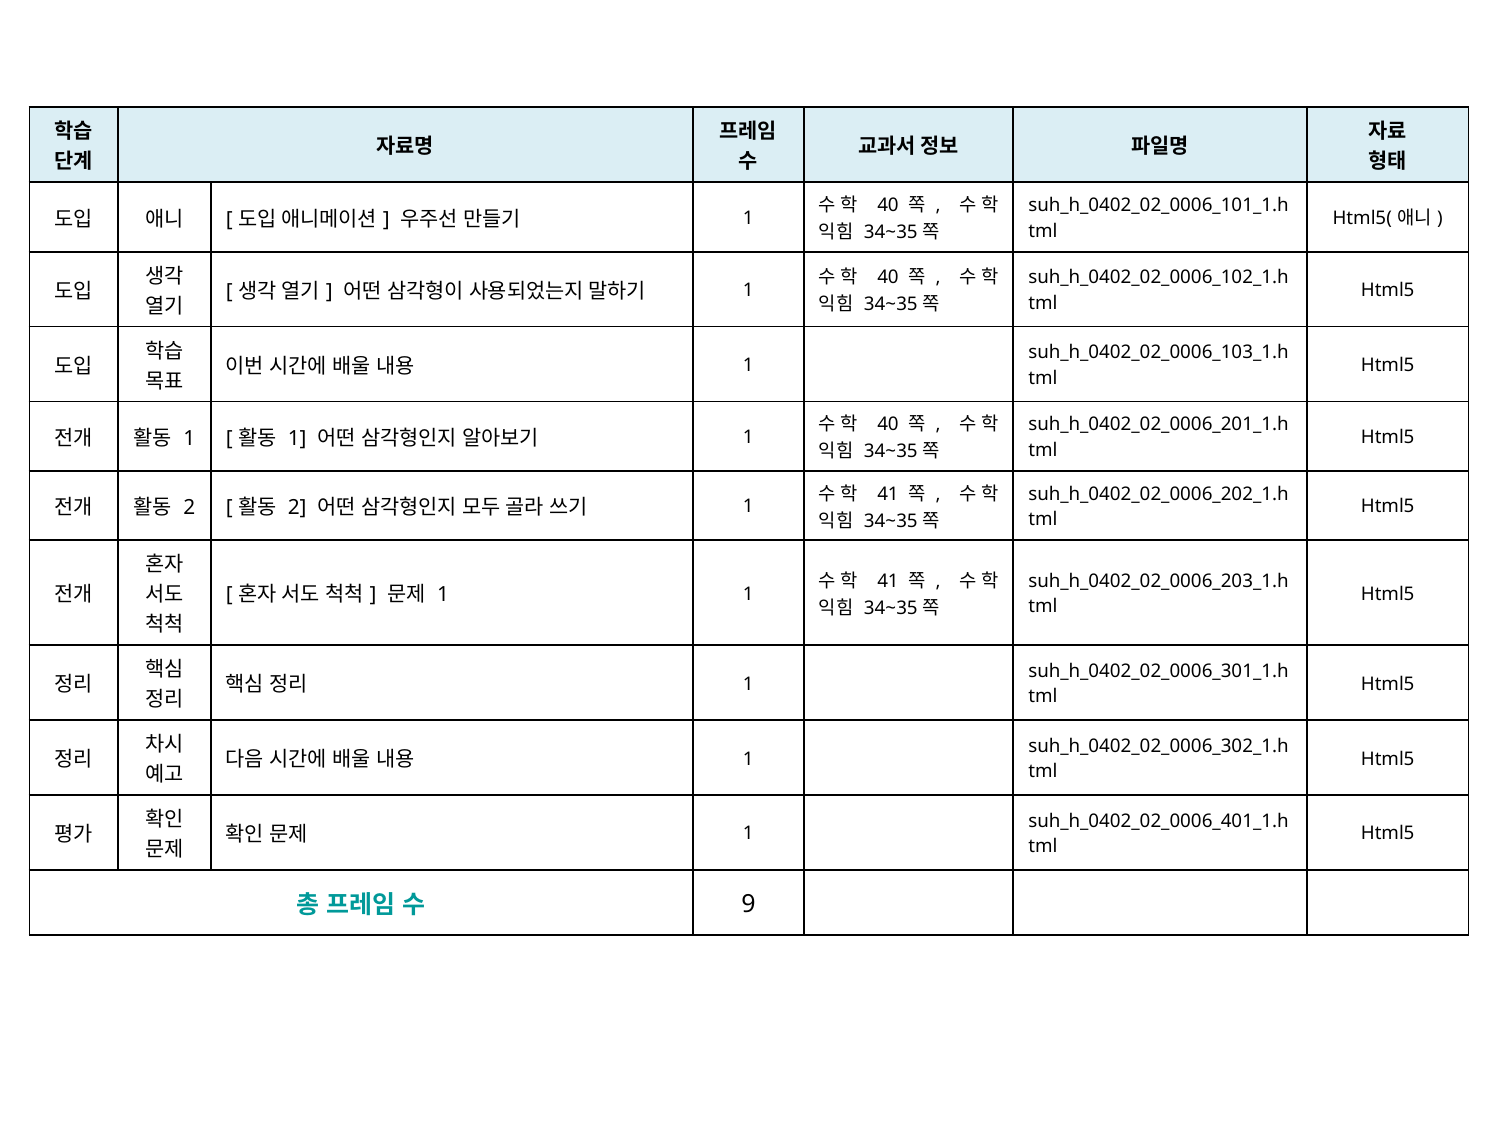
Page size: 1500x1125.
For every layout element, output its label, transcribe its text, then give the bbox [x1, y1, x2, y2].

table_cell suh_h_0402_02_0006_102_1.html [1014, 253, 1306, 326]
table_header 파일명 [1014, 108, 1306, 181]
table_cell 수학 40쪽, 수학 익힘 34~35쪽 [805, 402, 1012, 470]
table_cell 학습 목표 [119, 327, 210, 401]
table_cell 수학 41쪽, 수학 익힘 34~35쪽 [805, 472, 1012, 539]
table_cell 다음 시간에 배울 내용 [212, 721, 692, 794]
table_cell Html5(애니) [1308, 183, 1468, 251]
table_cell Html5 [1308, 327, 1468, 401]
table_cell [활동 1] 어떤 삼각형인지 알아보기 [212, 402, 692, 470]
table_cell suh_h_0402_02_0006_202_1.html [1014, 472, 1306, 539]
table_cell 1 [694, 327, 803, 401]
table_cell suh_h_0402_02_0006_401_1.html [1014, 796, 1306, 869]
table_cell 차시 예고 [119, 721, 210, 794]
table_cell 1 [694, 541, 803, 644]
table_header 교과서 정보 [805, 108, 1012, 181]
table_cell 핵심 정리 [119, 646, 210, 719]
table_cell [활동 2] 어떤 삼각형인지 모두 골라 쓰기 [212, 472, 692, 539]
table_cell 1 [694, 183, 803, 251]
table_cell 전개 [30, 472, 117, 539]
table_cell 수학 41쪽, 수학 익힘 34~35쪽 [805, 541, 1012, 644]
table_cell Html5 [1308, 253, 1468, 326]
table_cell 정리 [30, 721, 117, 794]
table_cell 활동 2 [119, 472, 210, 539]
table_cell suh_h_0402_02_0006_101_1.html [1014, 183, 1306, 251]
table_cell Html5 [1308, 402, 1468, 470]
table_cell [생각 열기] 어떤 삼각형이 사용되었는지 말하기 [212, 253, 692, 326]
table_cell suh_h_0402_02_0006_201_1.html [1014, 402, 1306, 470]
table_cell 활동 1 [119, 402, 210, 470]
table_header 자료명 [119, 108, 692, 181]
table_cell suh_h_0402_02_0006_103_1.html [1014, 327, 1306, 401]
table_cell 혼자 서도 척척 [119, 541, 210, 644]
table_cell suh_h_0402_02_0006_302_1.html [1014, 721, 1306, 794]
table_cell 애니 [119, 183, 210, 251]
table_cell [1014, 871, 1306, 934]
table_cell 수학 40쪽, 수학 익힘 34~35쪽 [805, 253, 1012, 326]
table_cell 평가 [30, 796, 117, 869]
table_cell 수학 40쪽, 수학 익힘 34~35쪽 [805, 183, 1012, 251]
table_cell suh_h_0402_02_0006_203_1.html [1014, 541, 1306, 644]
table_cell 9 [694, 871, 803, 934]
table_cell [805, 871, 1012, 934]
table_cell [혼자 서도 척척] 문제 1 [212, 541, 692, 644]
table_header 자료 형태 [1308, 108, 1468, 181]
table_cell 1 [694, 472, 803, 539]
table_cell 전개 [30, 402, 117, 470]
table_cell 1 [694, 721, 803, 794]
table_cell [805, 327, 1012, 401]
table_cell Html5 [1308, 796, 1468, 869]
table_cell 1 [694, 253, 803, 326]
table_header 학습 단계 [30, 108, 117, 181]
table_cell 확인 문제 [119, 796, 210, 869]
table_cell 도입 [30, 253, 117, 326]
table_cell [805, 721, 1012, 794]
table_cell 1 [694, 646, 803, 719]
table_cell 총 프레임 수 [30, 871, 692, 934]
table_cell 도입 [30, 327, 117, 401]
table_cell Html5 [1308, 721, 1468, 794]
table_cell Html5 [1308, 472, 1468, 539]
table_cell 전개 [30, 541, 117, 644]
table_cell 1 [694, 796, 803, 869]
table_header 프레임 수 [694, 108, 803, 181]
table_cell [도입 애니메이션] 우주선 만들기 [212, 183, 692, 251]
table_cell suh_h_0402_02_0006_301_1.html [1014, 646, 1306, 719]
table_cell 생각 열기 [119, 253, 210, 326]
table_cell Html5 [1308, 541, 1468, 644]
table_cell [805, 646, 1012, 719]
table_cell 정리 [30, 646, 117, 719]
table_cell 이번 시간에 배울 내용 [212, 327, 692, 401]
table_cell 확인 문제 [212, 796, 692, 869]
table_cell Html5 [1308, 646, 1468, 719]
table_cell [1308, 871, 1468, 934]
table_cell 핵심 정리 [212, 646, 692, 719]
table_cell 1 [694, 402, 803, 470]
table_cell 도입 [30, 183, 117, 251]
table_cell [805, 796, 1012, 869]
